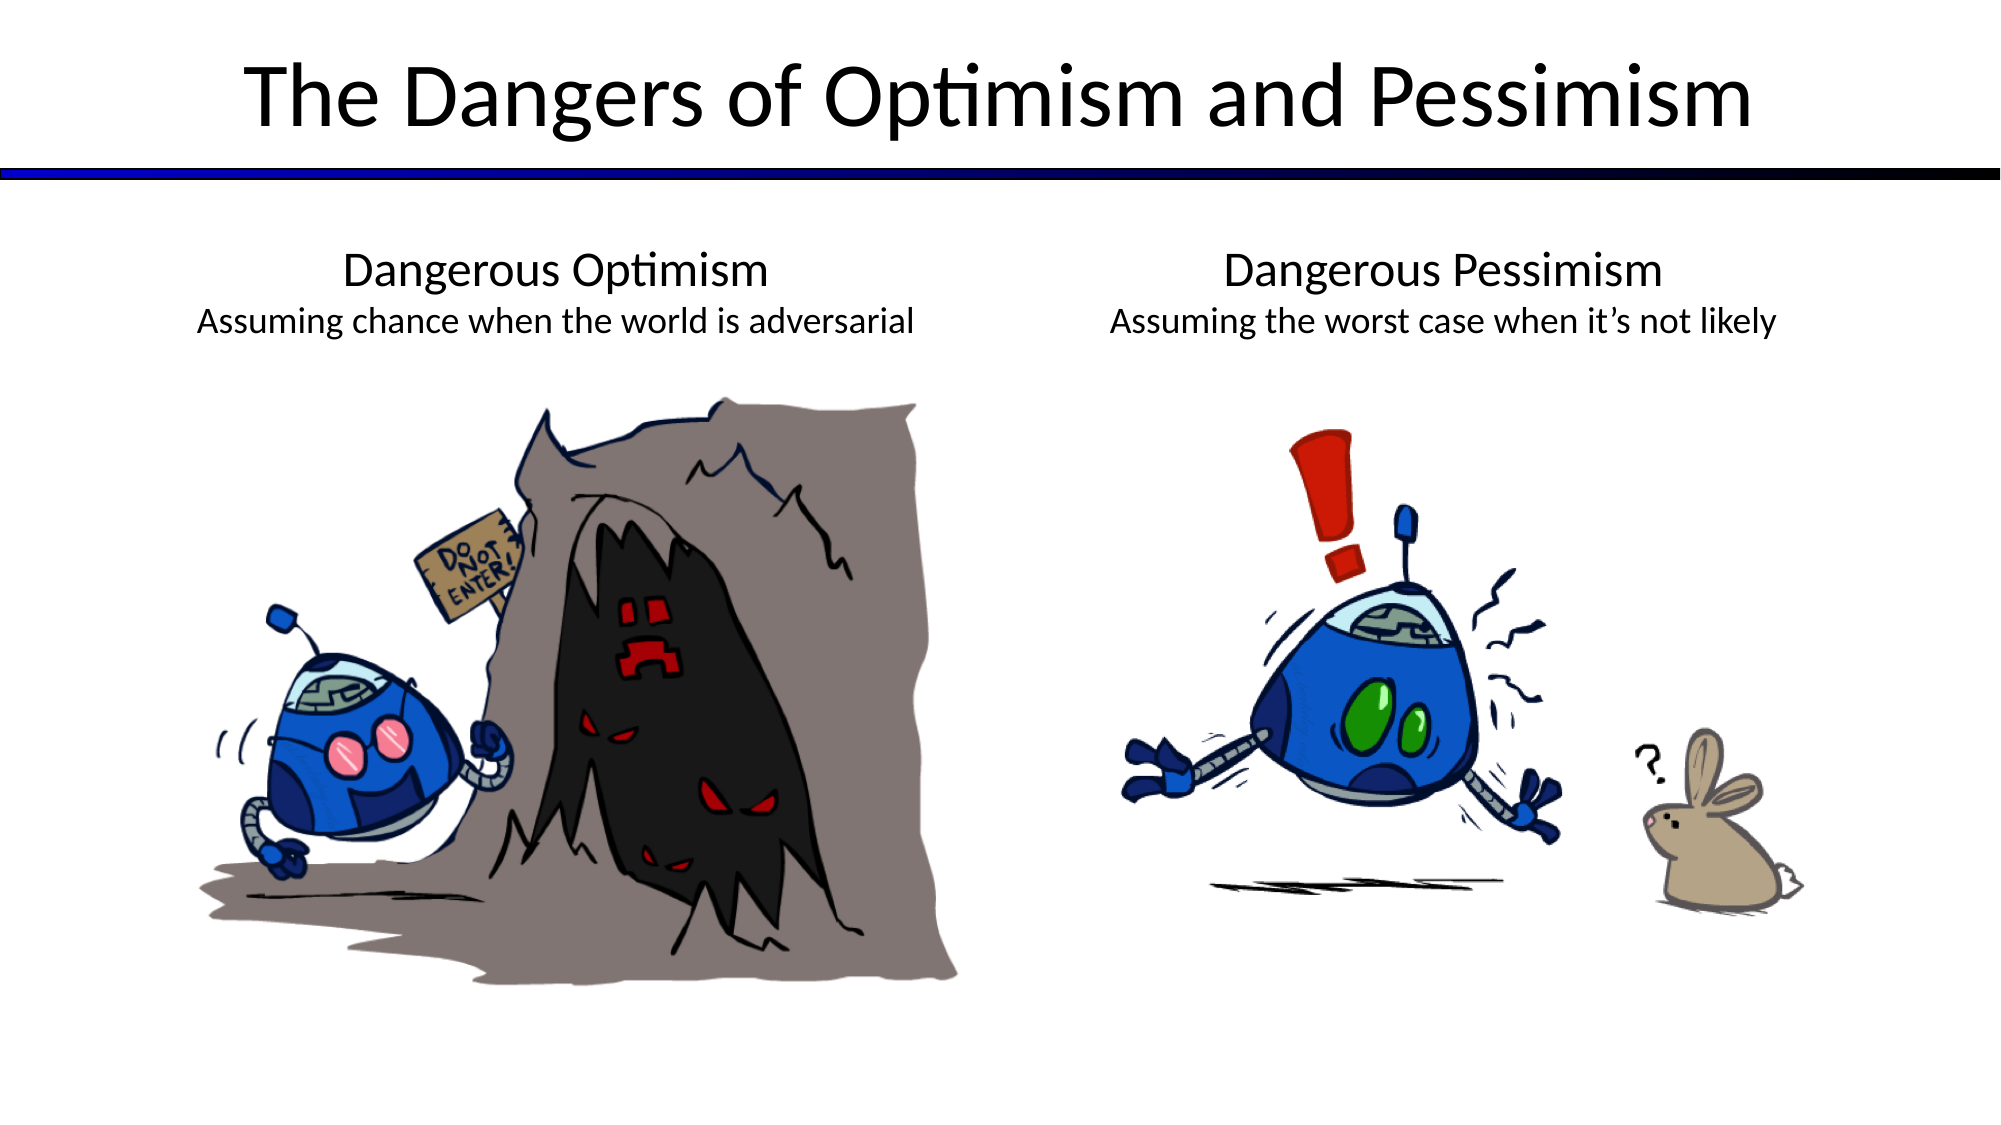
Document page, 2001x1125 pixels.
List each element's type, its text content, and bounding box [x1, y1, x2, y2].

text_box Dangerous Optimism Assuming chance when the world is adversarial [137, 228, 975, 349]
picture [1110, 413, 1821, 944]
picture [197, 388, 971, 1000]
title The Dangers of Optimism and Pessimism [0, 0, 2000, 184]
text_box Dangerous Pessimism Assuming the worst case when it’s not likely [1024, 228, 1863, 349]
